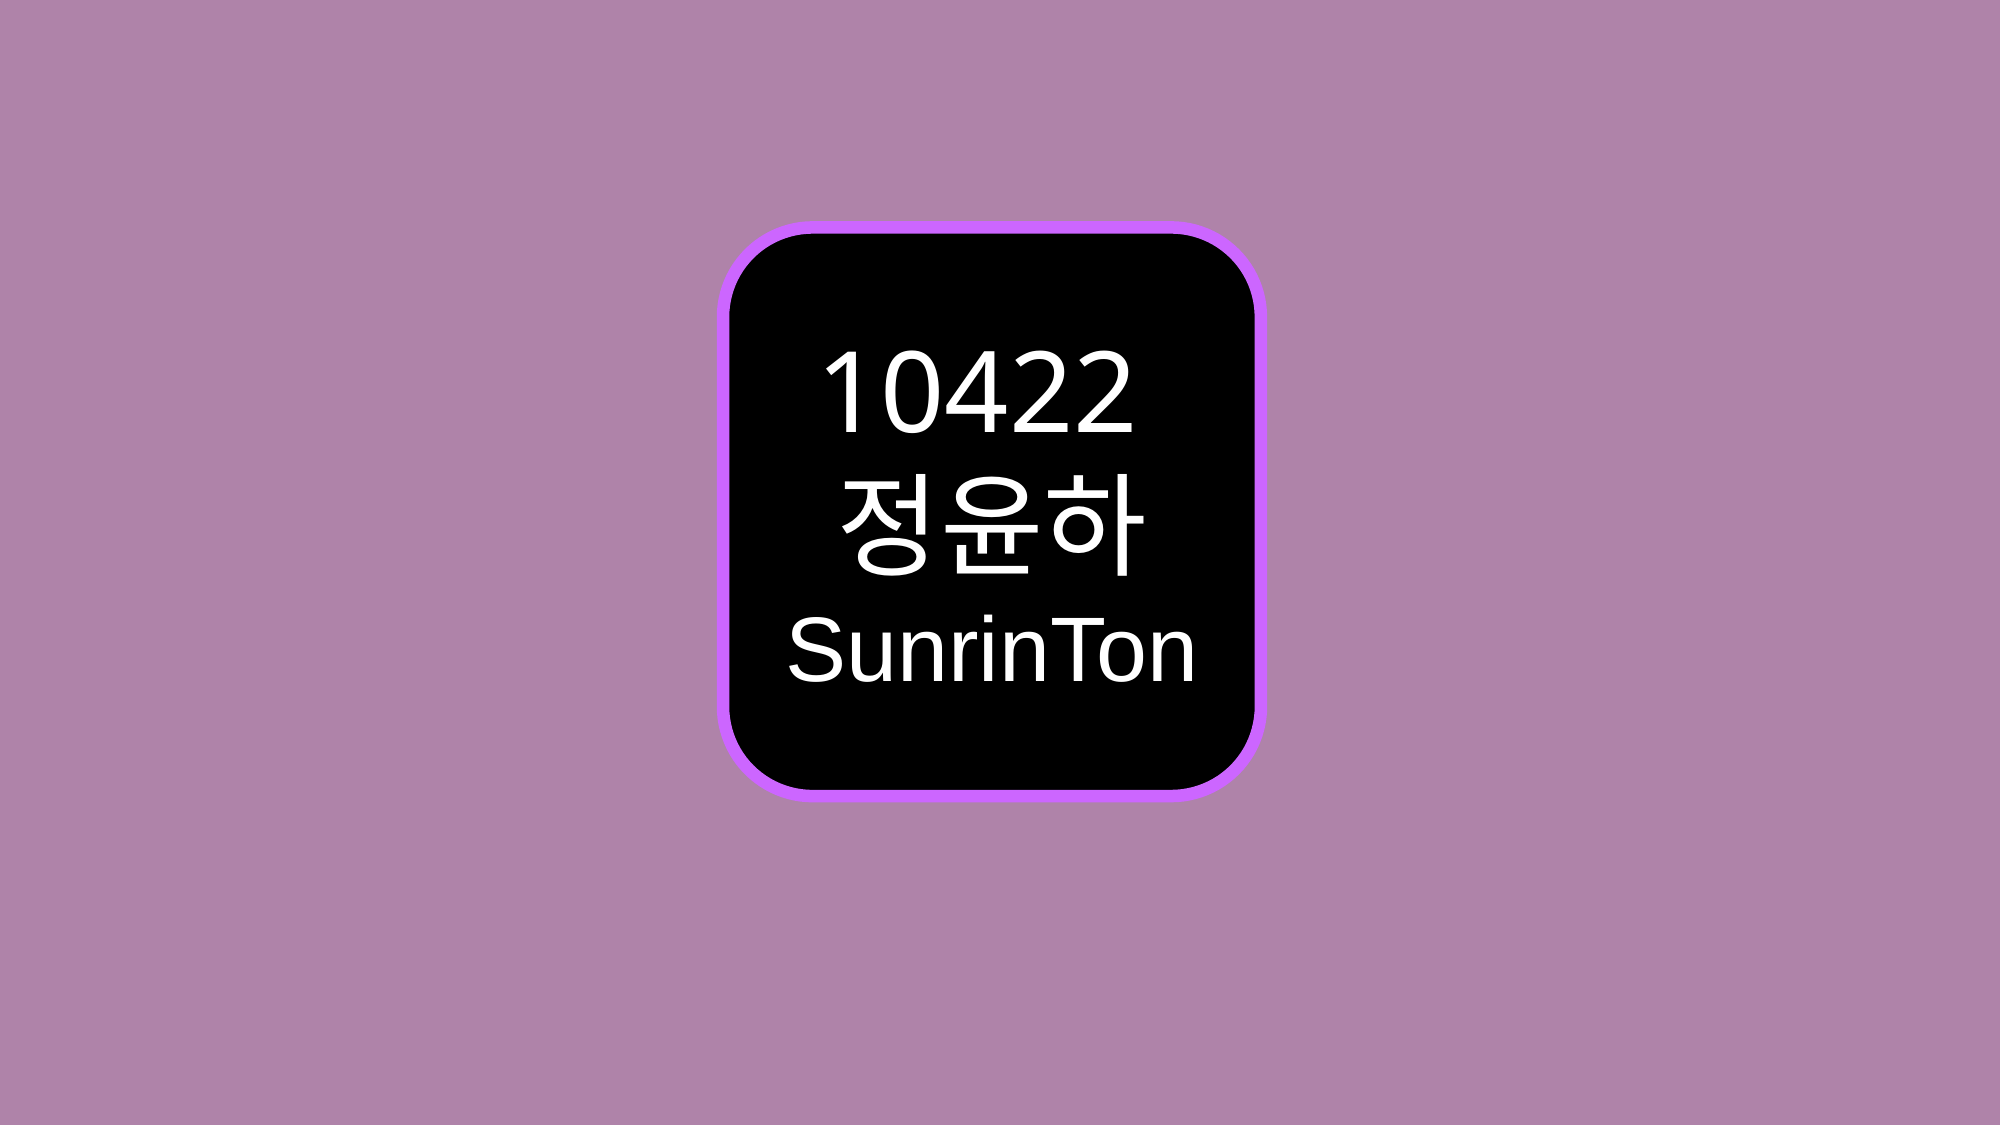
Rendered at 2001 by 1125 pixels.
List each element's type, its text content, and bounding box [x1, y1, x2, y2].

text_box [721, 226, 1262, 798]
text_box 10422 정윤하 SunrinTon [764, 312, 1220, 708]
